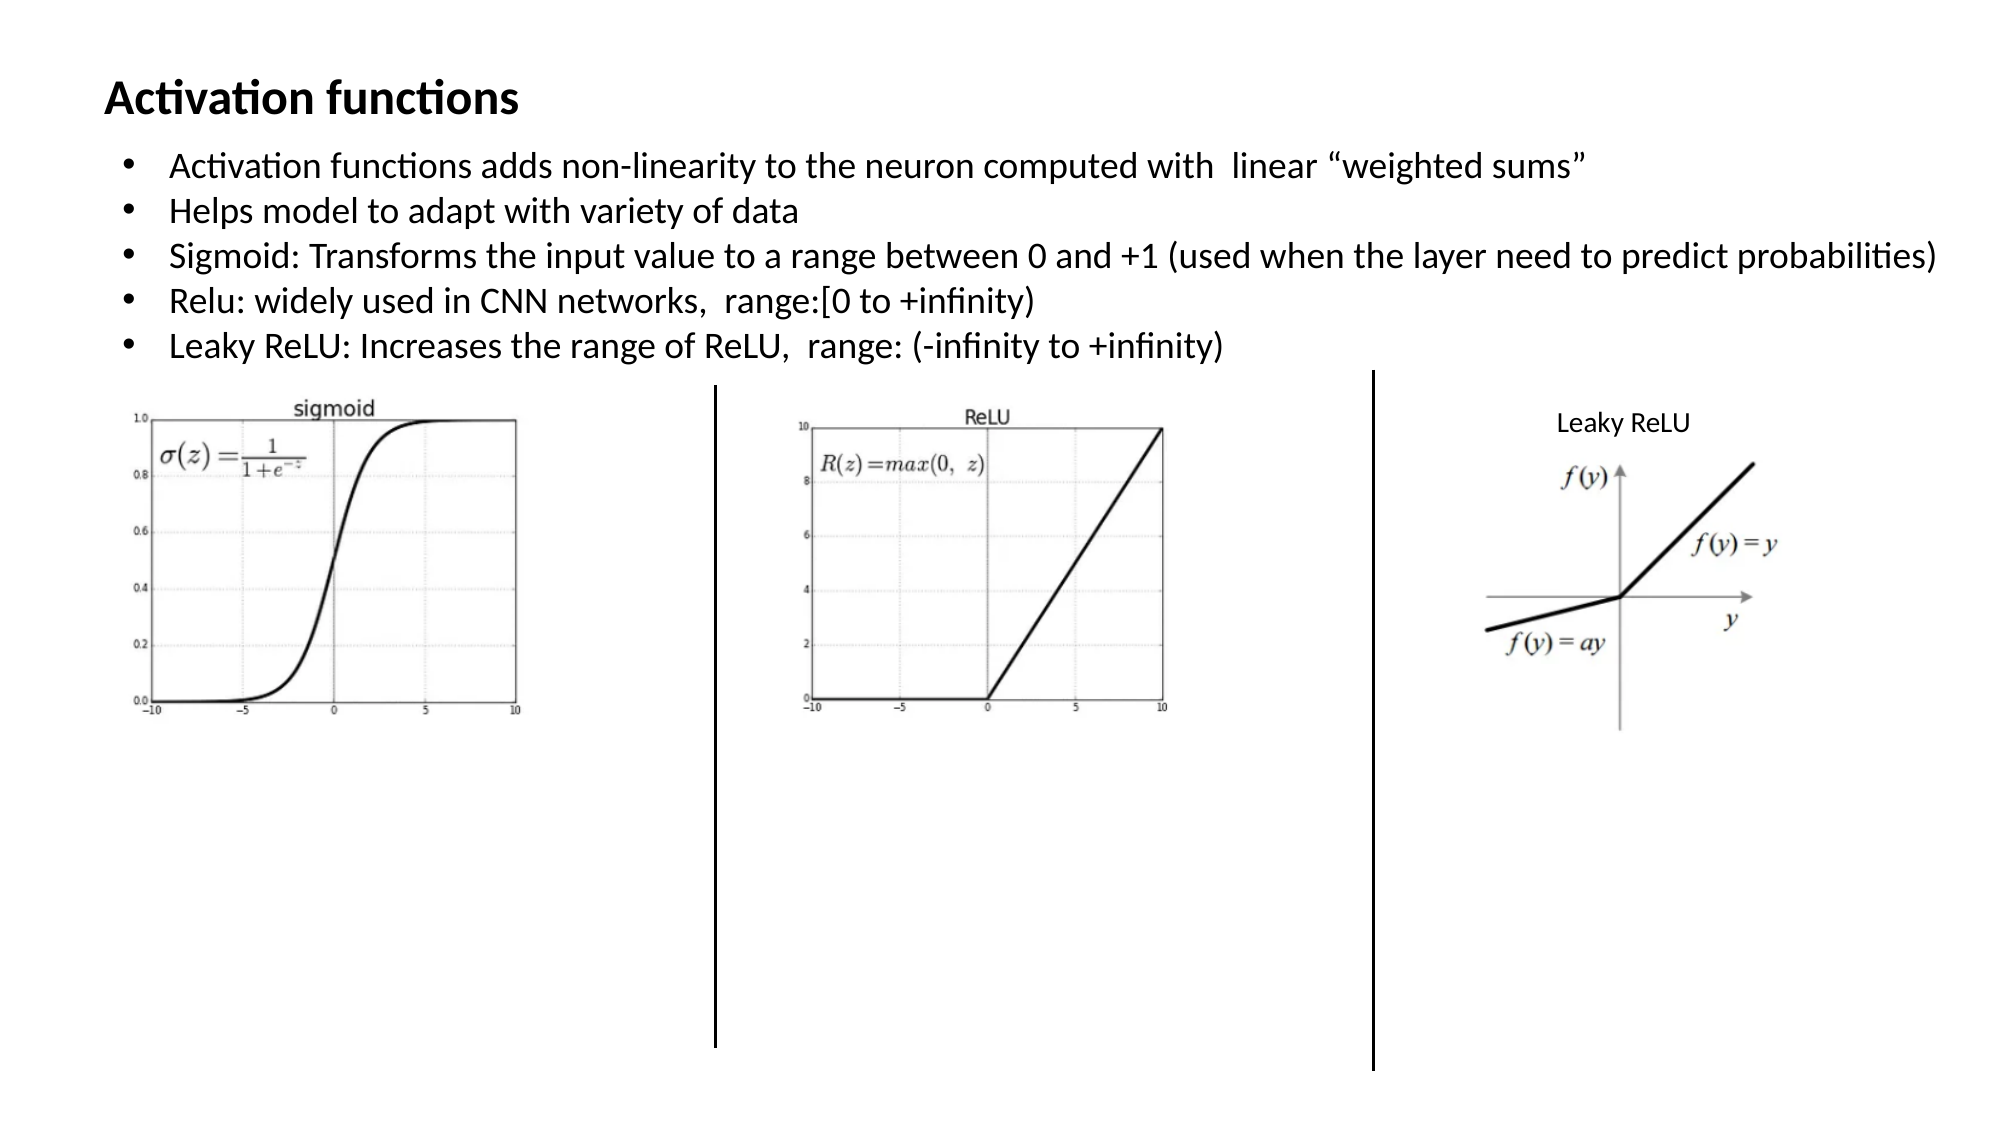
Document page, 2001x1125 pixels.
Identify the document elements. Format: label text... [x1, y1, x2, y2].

picture [1471, 446, 1802, 744]
text_box Leaky ReLU [1473, 395, 1775, 446]
text_box Activation functions [89, 57, 1013, 133]
picture [784, 397, 1190, 728]
picture [96, 384, 544, 727]
text_box Activation functions adds non-linearity to the neuron computed with linear “weighted sums” Helps model to adapt with variety of data Sigmoid: Transforms the input value to a range between 0 and +1 (used when the layer need to predict probabilities) Relu: widely used in CNN networks, range:[0 to +infinity) Leaky ReLU: Increases the range of ReLU, range: (-infinity to +infinity) [107, 133, 1982, 374]
